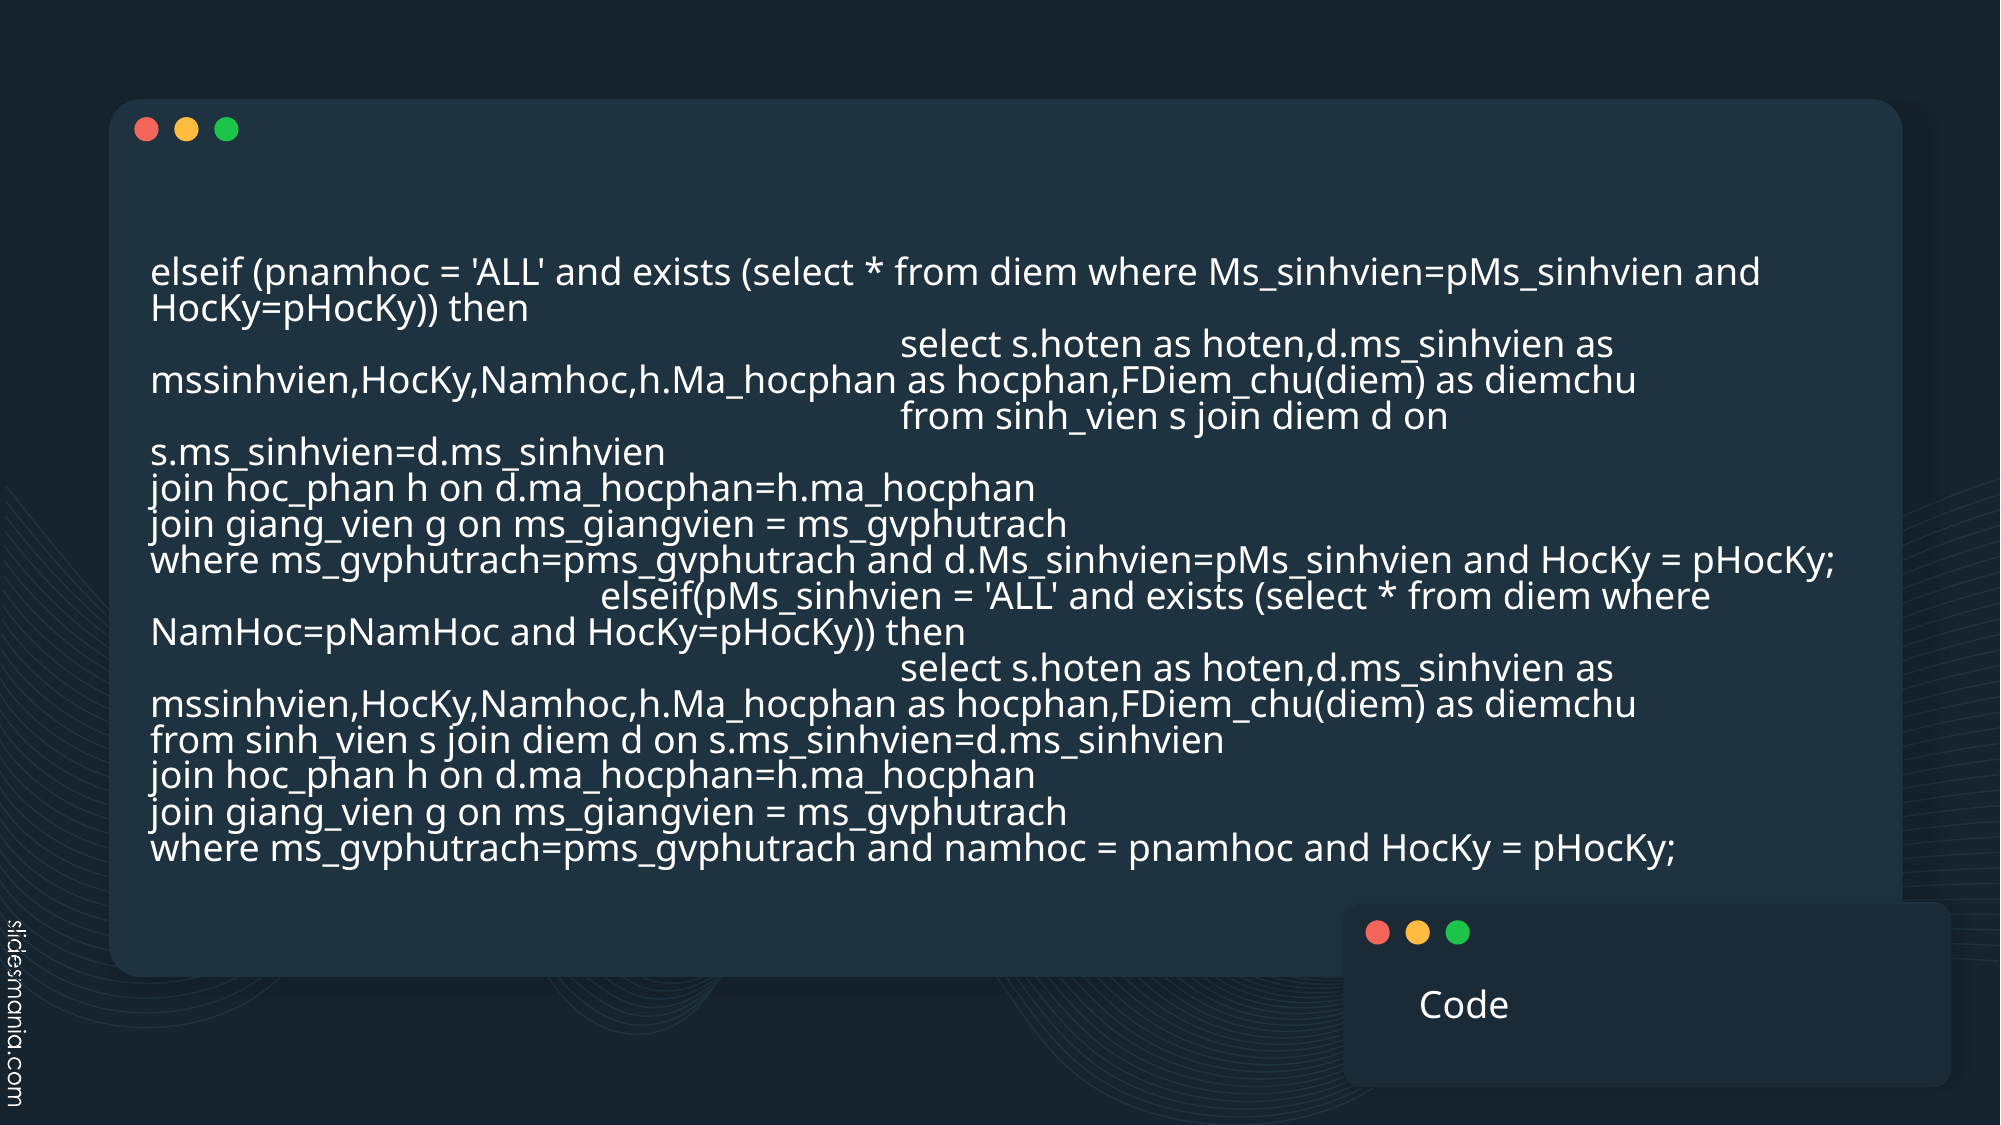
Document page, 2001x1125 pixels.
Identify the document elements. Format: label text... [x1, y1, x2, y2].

title elseif (pnamhoc = 'ALL' and exists (select * from diem where Ms_sinhvien=pMs_sinhvien and HocKy=pHocKy)) then select s.hoten as hoten,d.ms_sinhvien as mssinhvien,HocKy,Namhoc,h.Ma_hocphan as hocphan,FDiem_chu(diem) as diemchu from sinh_vien s join diem d on s.ms_sinhvien=d.ms_sinhvien join hoc_phan h on d.ma_hocphan=h.ma_hocphan join giang_vien g on ms_giangvien = ms_gvphutrach where ms_gvphutrach=pms_gvphutrach and d.Ms_sinhvien=pMs_sinhvien and HocKy = pHocKy; elseif(pMs_sinhvien = 'ALL' and exists (select * from diem where NamHoc=pNamHoc and HocKy=pHocKy)) then select s.hoten as hoten,d.ms_sinhvien as mssinhvien,HocKy,Namhoc,h.Ma_hocphan as hocphan,FDiem_chu(diem) as diemchu from sinh_vien s join diem d on s.ms_sinhvien=d.ms_sinhvien join hoc_phan h on d.ma_hocphan=h.ma_hocphan join giang_vien g on ms_giangvien = ms_gvphutrach where ms_gvphutrach=pms_gvphutrach and namhoc = pnamhoc and HocKy = pHocKy; [129, 142, 1870, 983]
subtitle Code [1323, 944, 1940, 1063]
